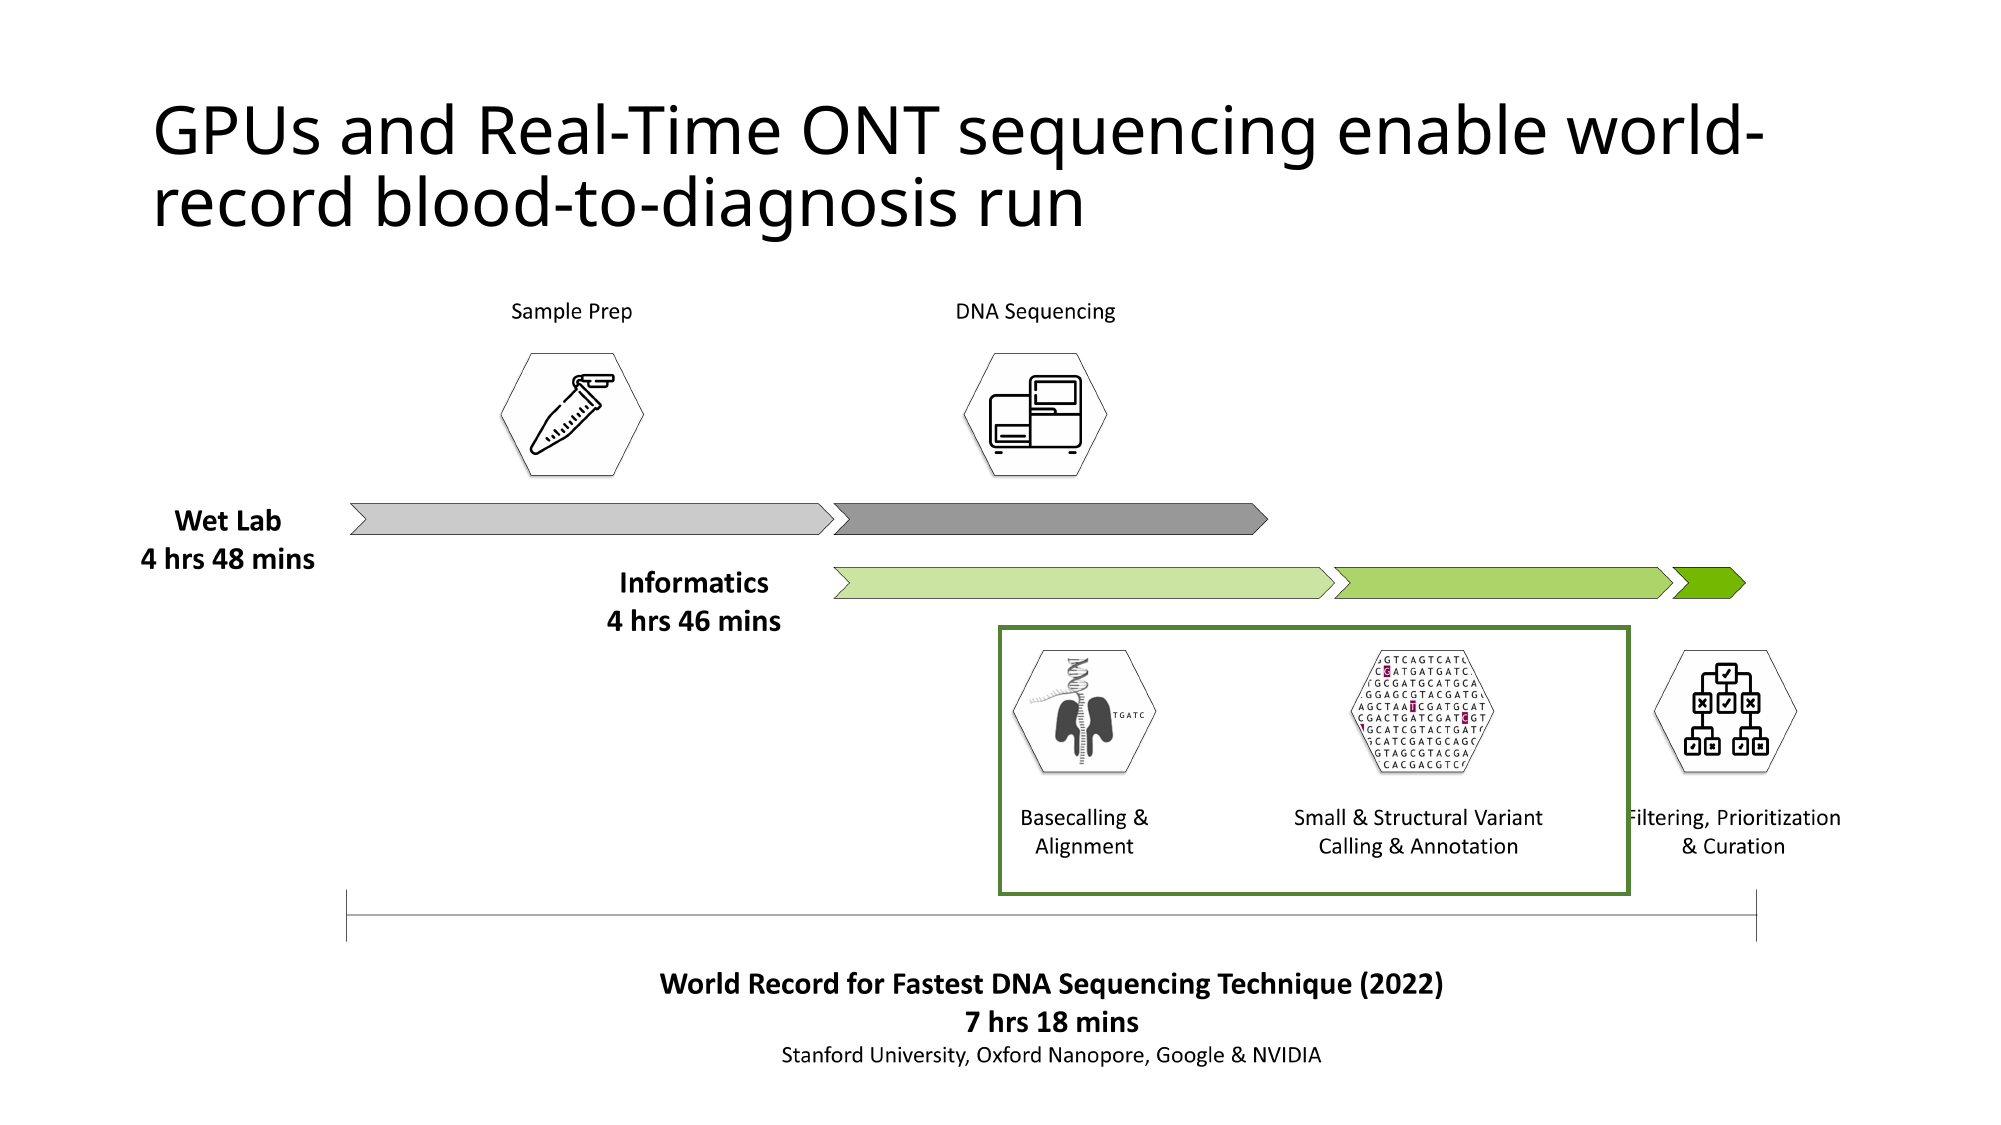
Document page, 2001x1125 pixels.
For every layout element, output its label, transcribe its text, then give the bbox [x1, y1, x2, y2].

title GPUs and Real-Time ONT sequencing enable world-record blood-to-diagnosis run [137, 59, 1863, 277]
picture [107, 277, 1863, 1089]
